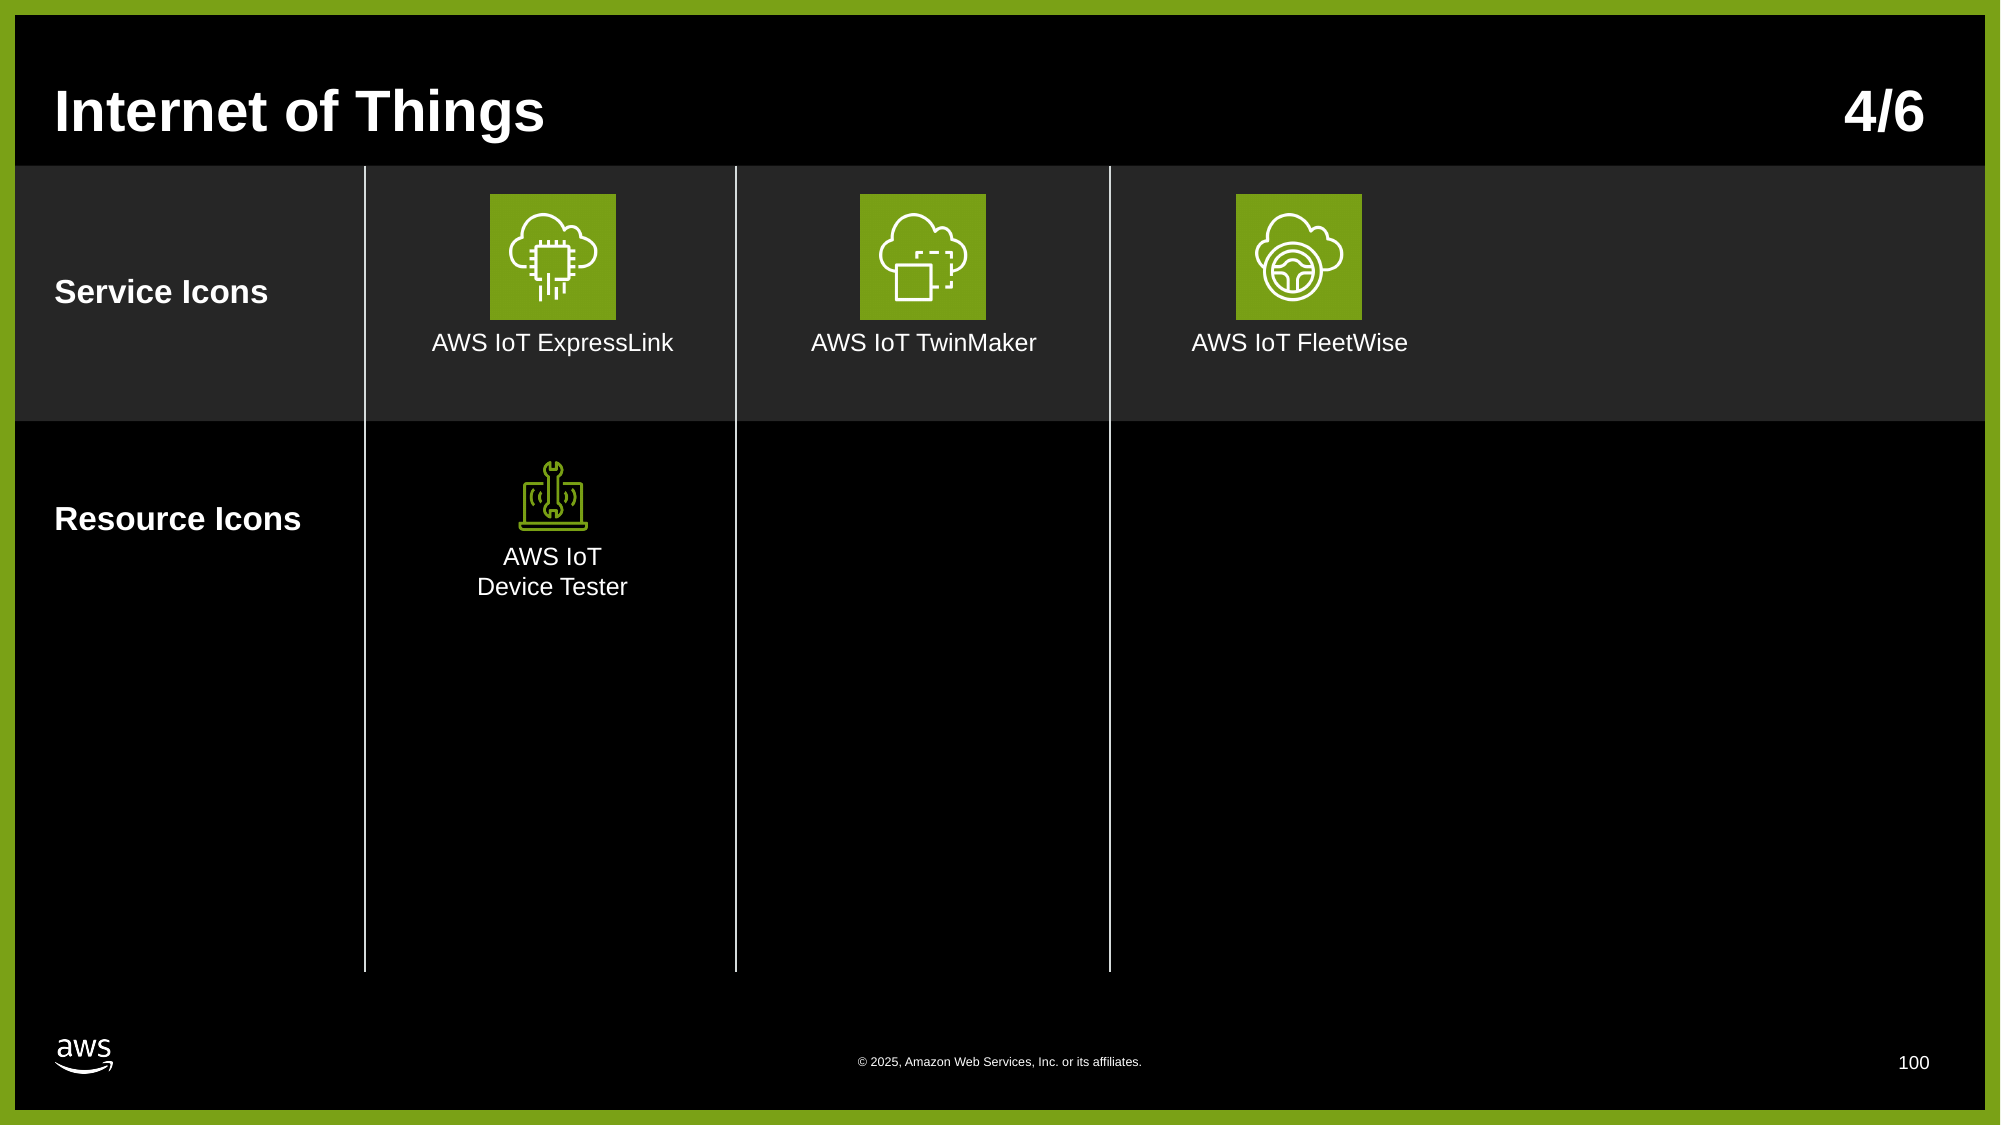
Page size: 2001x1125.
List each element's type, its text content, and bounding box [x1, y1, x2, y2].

text_box AWS IoT Device Tester [456, 533, 649, 608]
picture [514, 458, 591, 534]
picture [1236, 194, 1362, 320]
slide_number 100 [1494, 1031, 1945, 1092]
picture [860, 194, 986, 320]
text_box AWS IoT FleetWise [1113, 319, 1488, 364]
text_box AWS IoT TwinMaker [736, 319, 1109, 364]
title Internet of Things 4/6 [39, 59, 1945, 166]
picture [490, 194, 616, 320]
text_box AWS IoT ExpressLink [369, 319, 735, 364]
footer © 2025, Amazon Web Services, Inc. or its affiliates. [662, 1031, 1338, 1092]
picture [55, 1039, 113, 1074]
